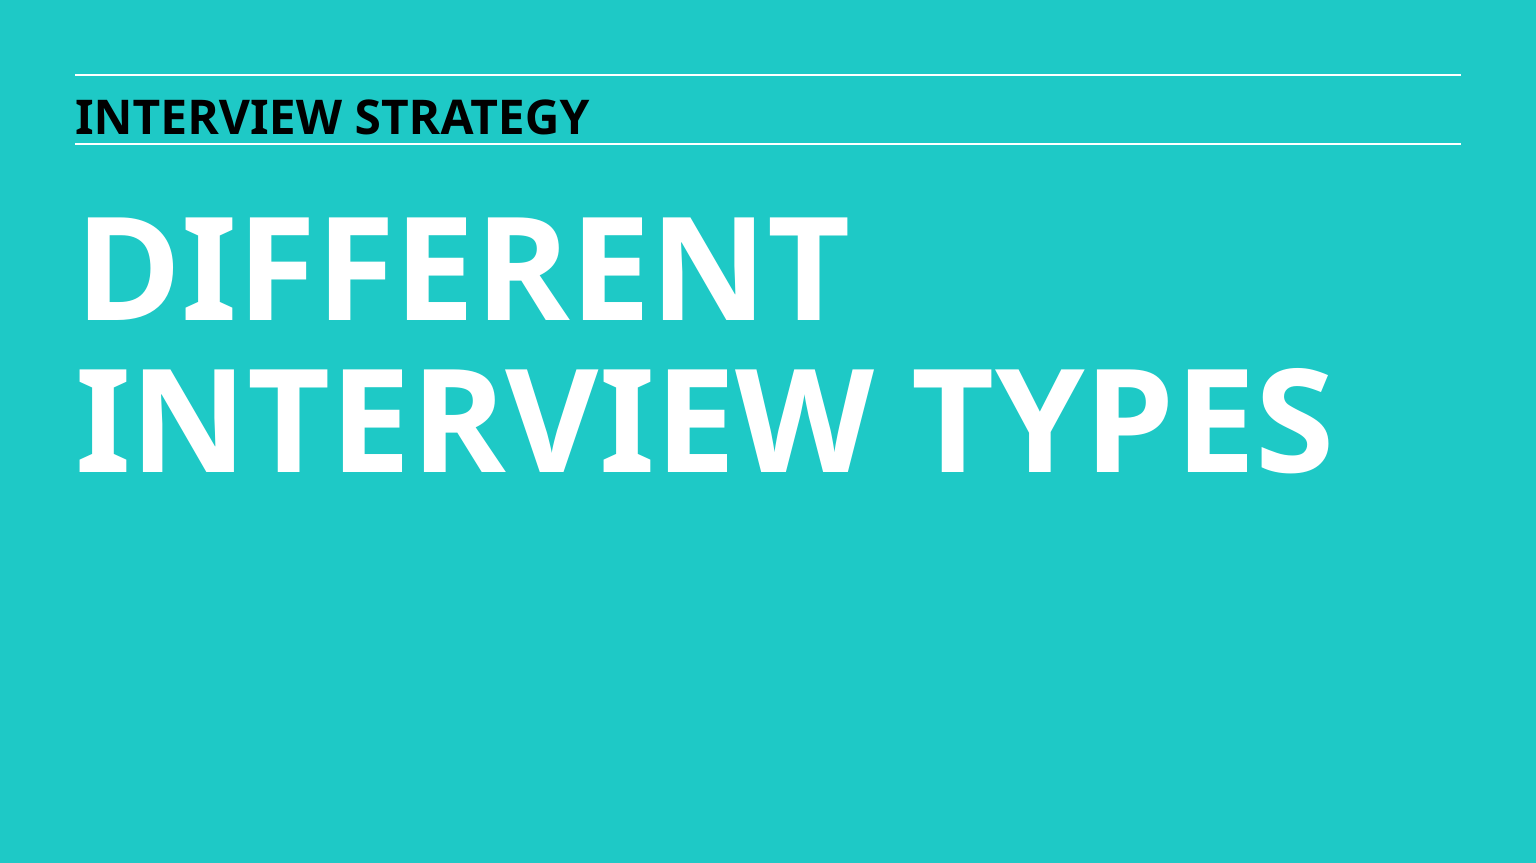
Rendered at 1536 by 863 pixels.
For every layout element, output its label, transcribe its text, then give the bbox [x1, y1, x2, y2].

text_box INTERVIEW STRATEGY [75, 86, 1275, 138]
text_box DIFFERENT INTERVIEW TYPES [74, 173, 1461, 506]
